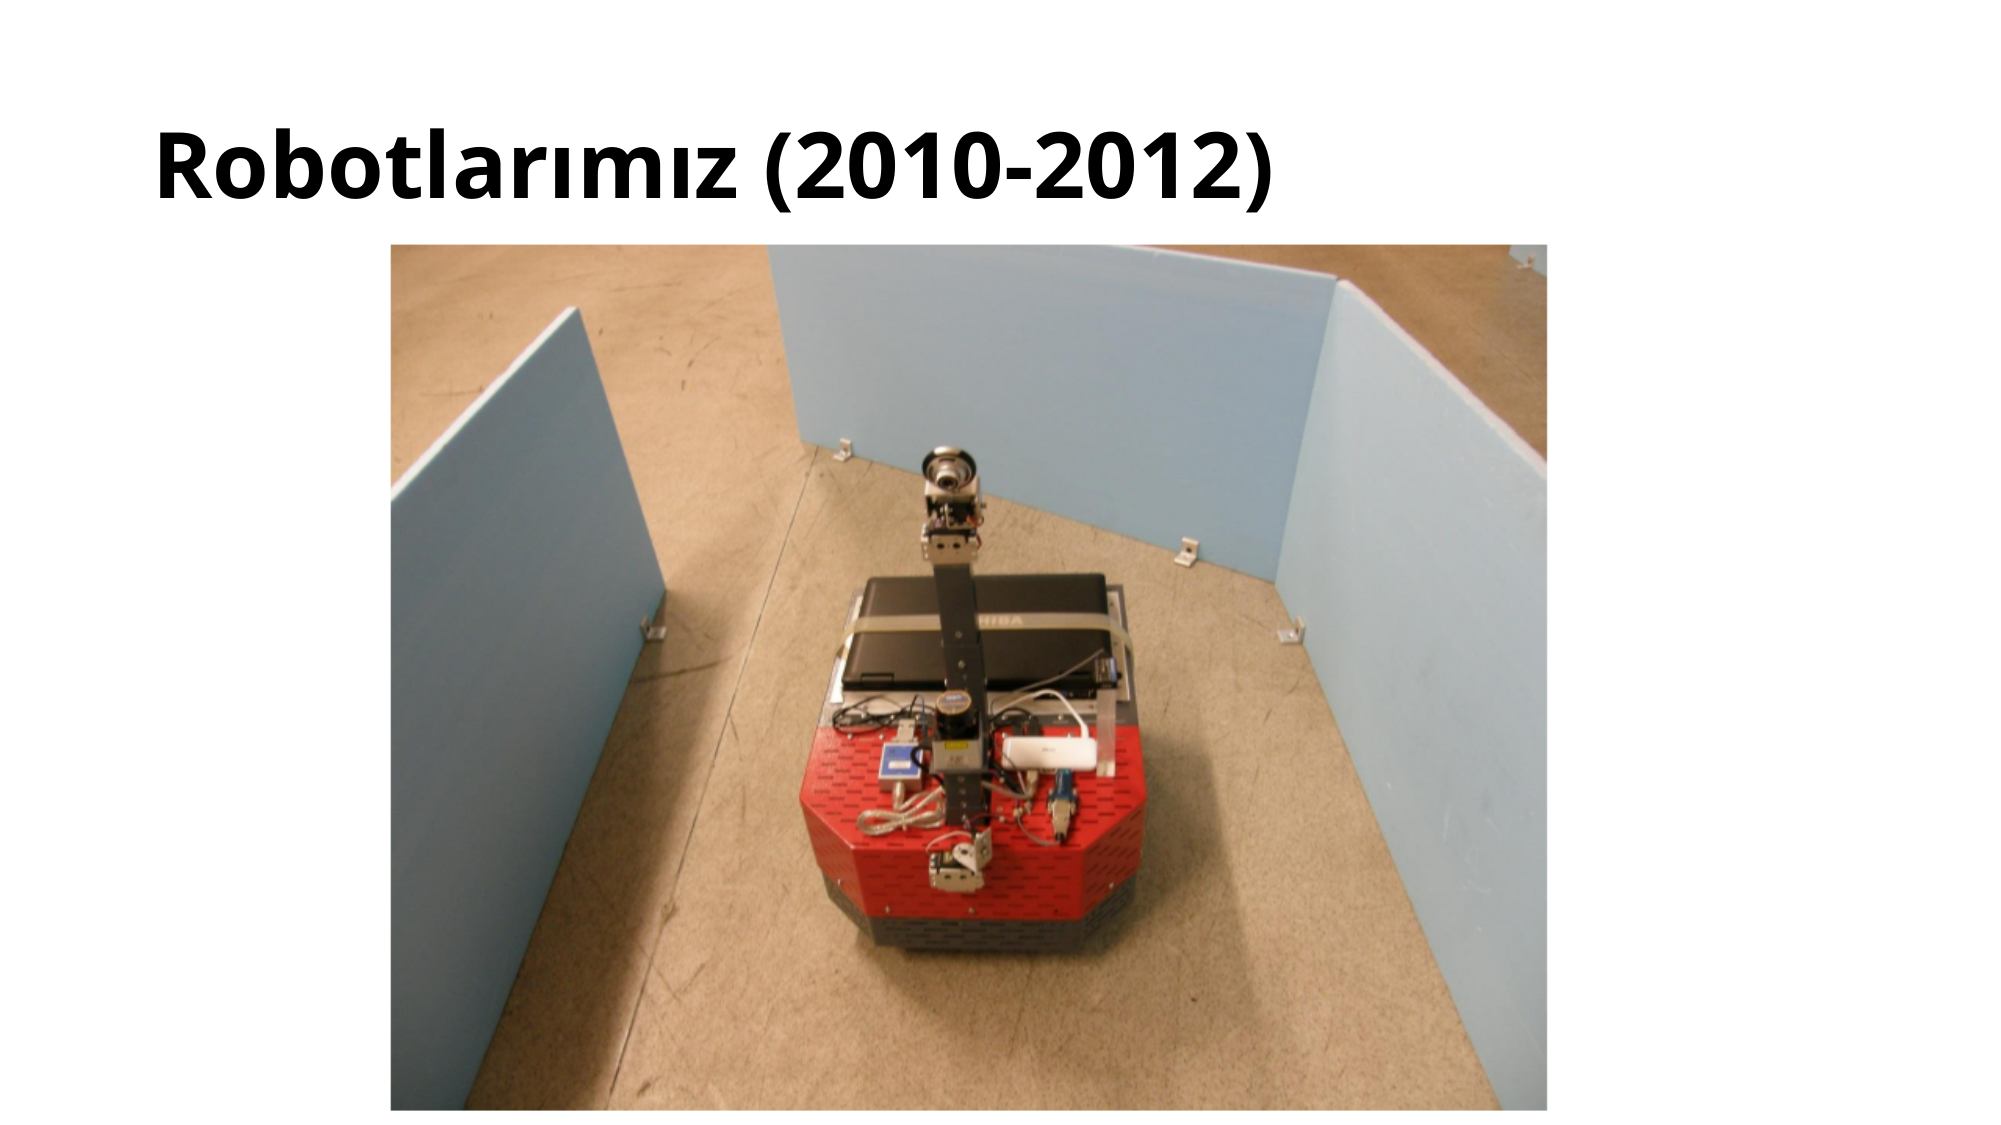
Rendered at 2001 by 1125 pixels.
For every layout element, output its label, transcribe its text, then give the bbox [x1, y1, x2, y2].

picture [377, 234, 1563, 1125]
title Robotlarımız (2010-2012) [137, 59, 1863, 278]
